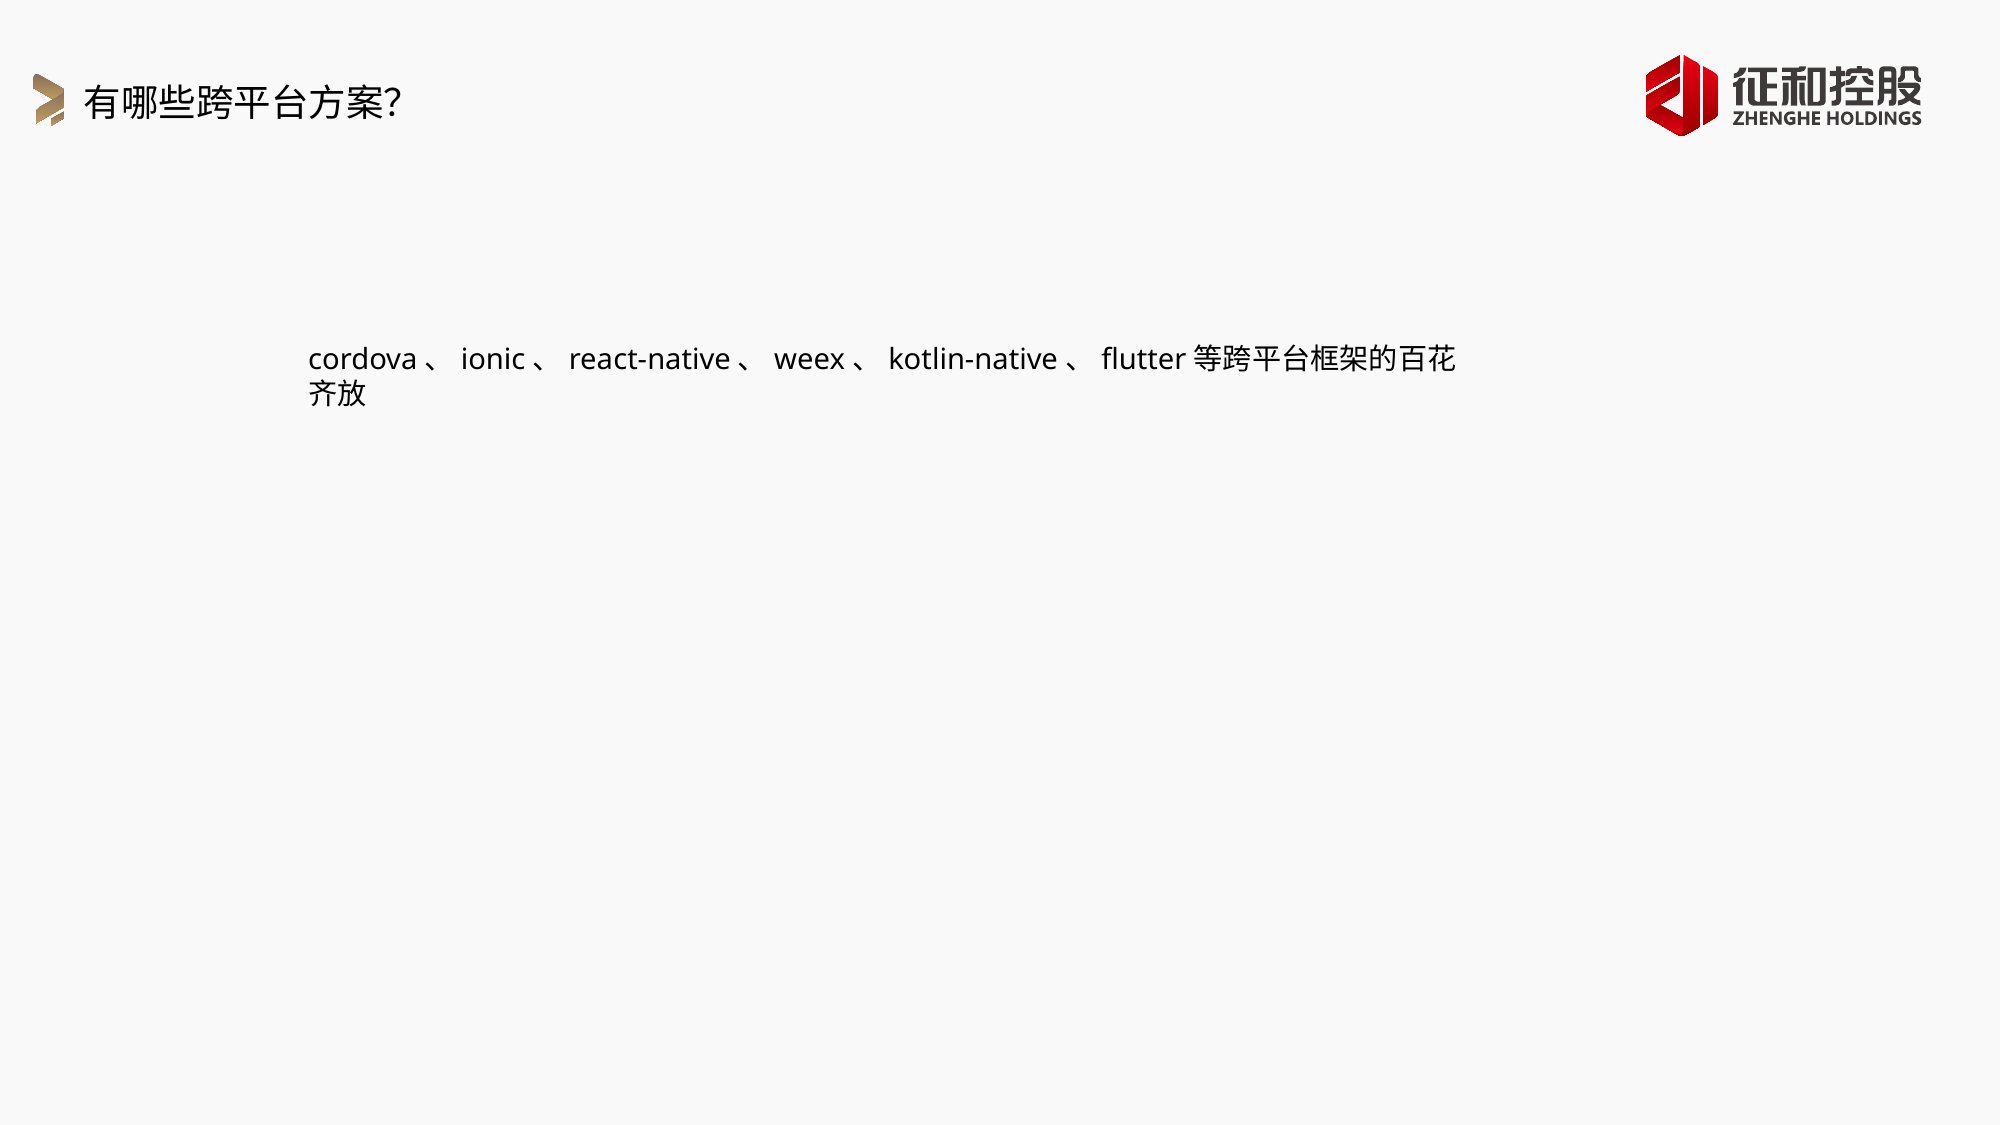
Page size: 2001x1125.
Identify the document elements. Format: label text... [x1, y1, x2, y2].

text_box 有哪些跨平台方案？ [69, 71, 437, 131]
text_box cordova、ionic、react-native、weex、kotlin-native、flutter等跨平台框架的百花齐放 [293, 333, 1475, 418]
